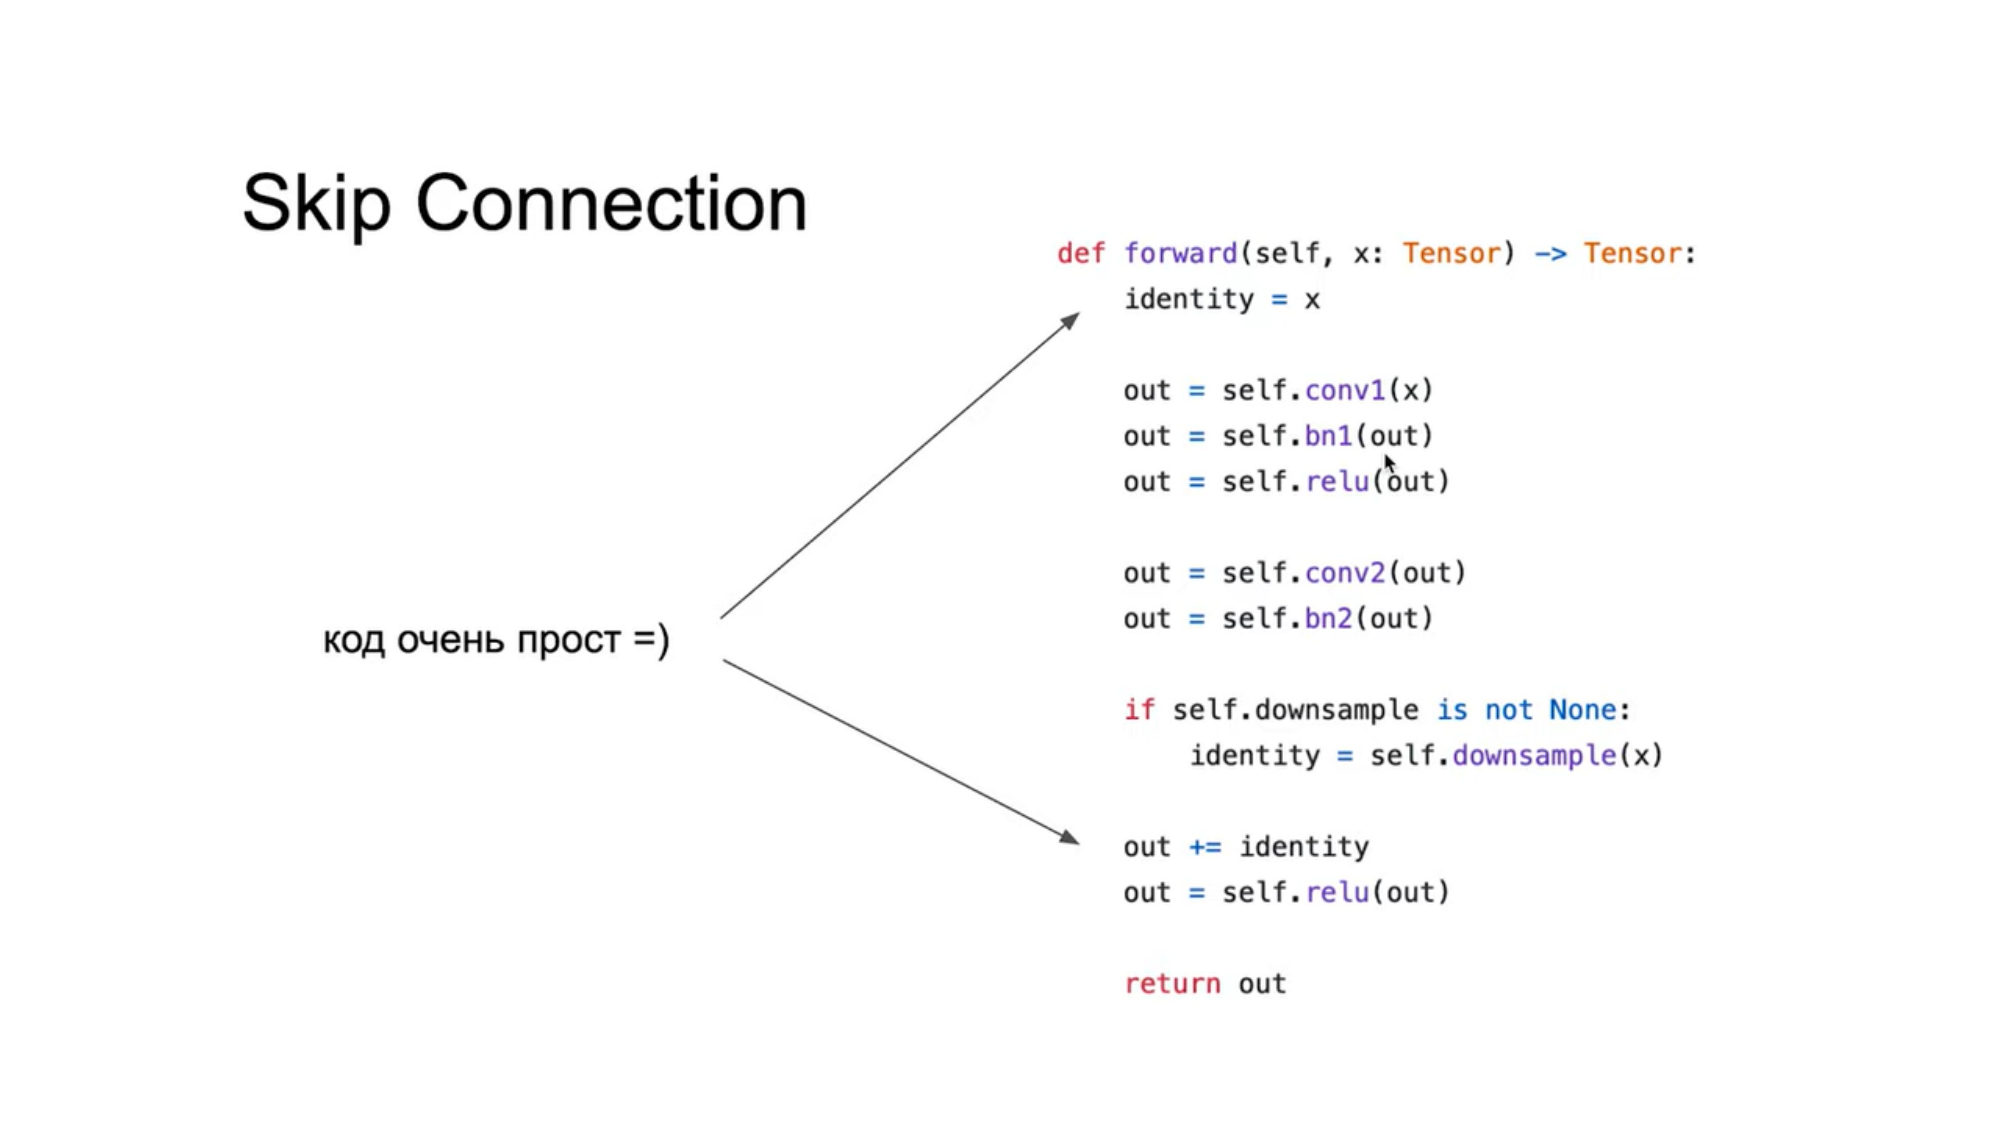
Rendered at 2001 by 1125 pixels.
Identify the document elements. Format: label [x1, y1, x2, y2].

picture [209, 98, 1791, 1026]
